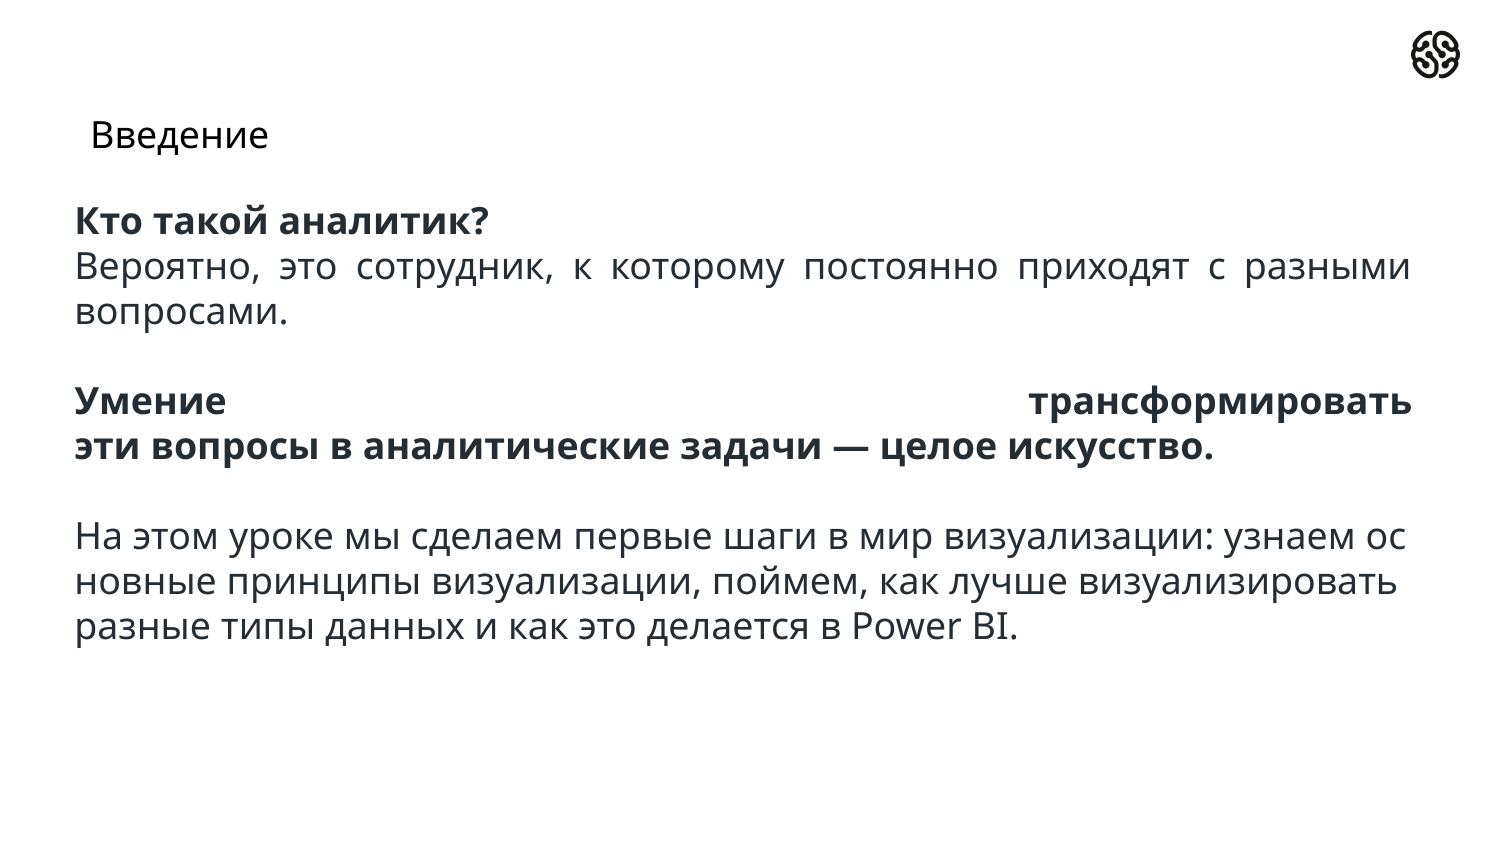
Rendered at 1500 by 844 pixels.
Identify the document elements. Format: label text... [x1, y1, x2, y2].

text_box Введение [89, 118, 1413, 157]
picture [1411, 30, 1460, 79]
subtitle Кто такой аналитик? Вероятно, это сотрудник, к которому постоянно приходят с разными вопросами. Умение трансформировать эти вопросы в аналитические задачи — целое искусство. На этом уроке мы сделаем первые шаги в мир визуализации: узнаем основные принципы визуализации, поймем, как лучше визуализировать разные типы данных и как это делается в Power BI. [74, 177, 1413, 667]
